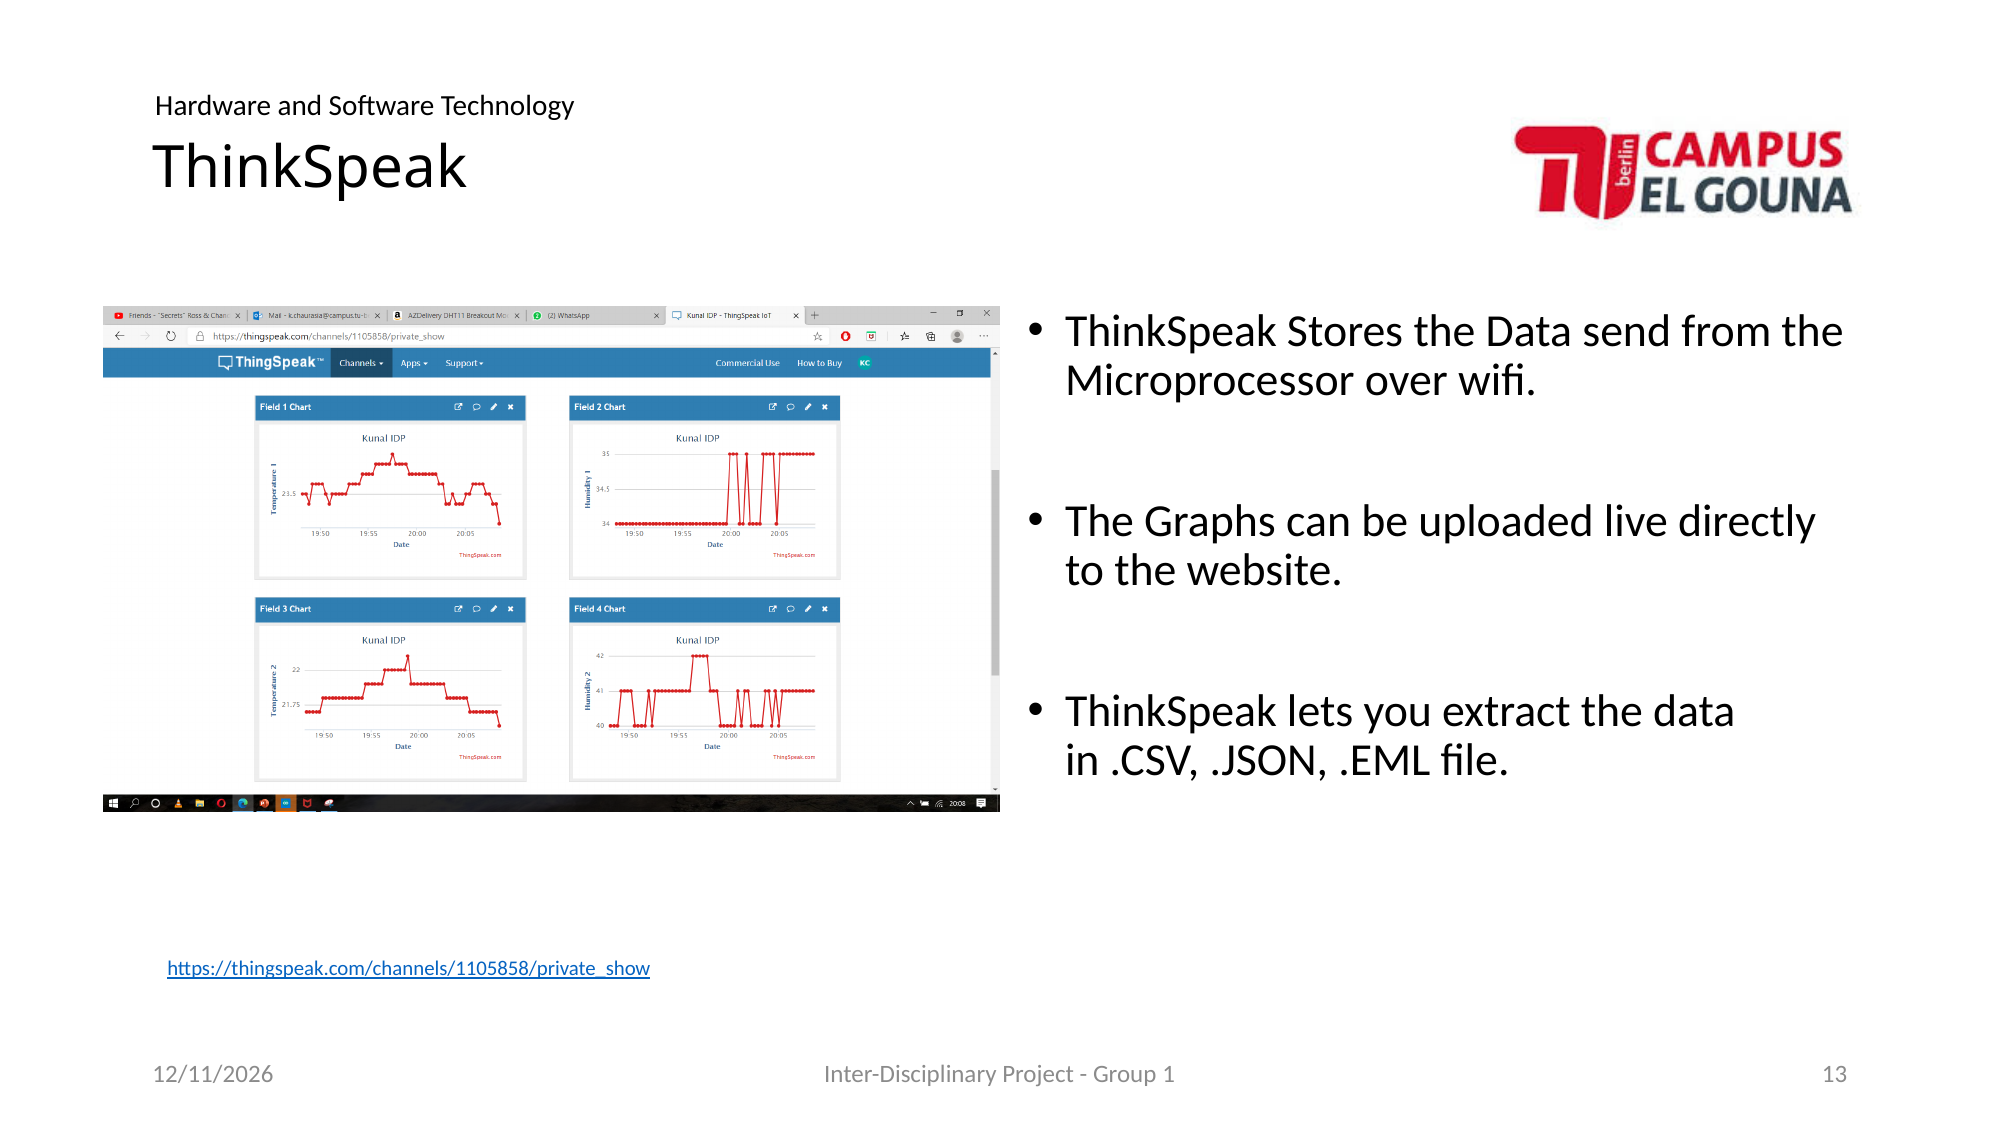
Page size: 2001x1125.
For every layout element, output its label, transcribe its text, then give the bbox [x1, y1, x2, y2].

list ThinkSpeak Stores the Data send from the Microprocessor over wifi. The Graphs can be uploaded live directly to the website. ThinkSpeak lets you extract the data in .CSV, .JSON, .EML file. [1012, 298, 1863, 1014]
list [103, 306, 1000, 812]
slide_number 13 [1412, 1042, 1863, 1103]
picture [1510, 93, 1863, 244]
text_box https://thingspeak.com/channels/1105858/private_show [152, 947, 971, 988]
title ThinkSpeak [137, 59, 1863, 278]
text_box Hardware and Software Technology [140, 79, 590, 129]
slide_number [137, 1042, 588, 1103]
footer Inter-Disciplinary Project - Group 1 [662, 1042, 1338, 1103]
